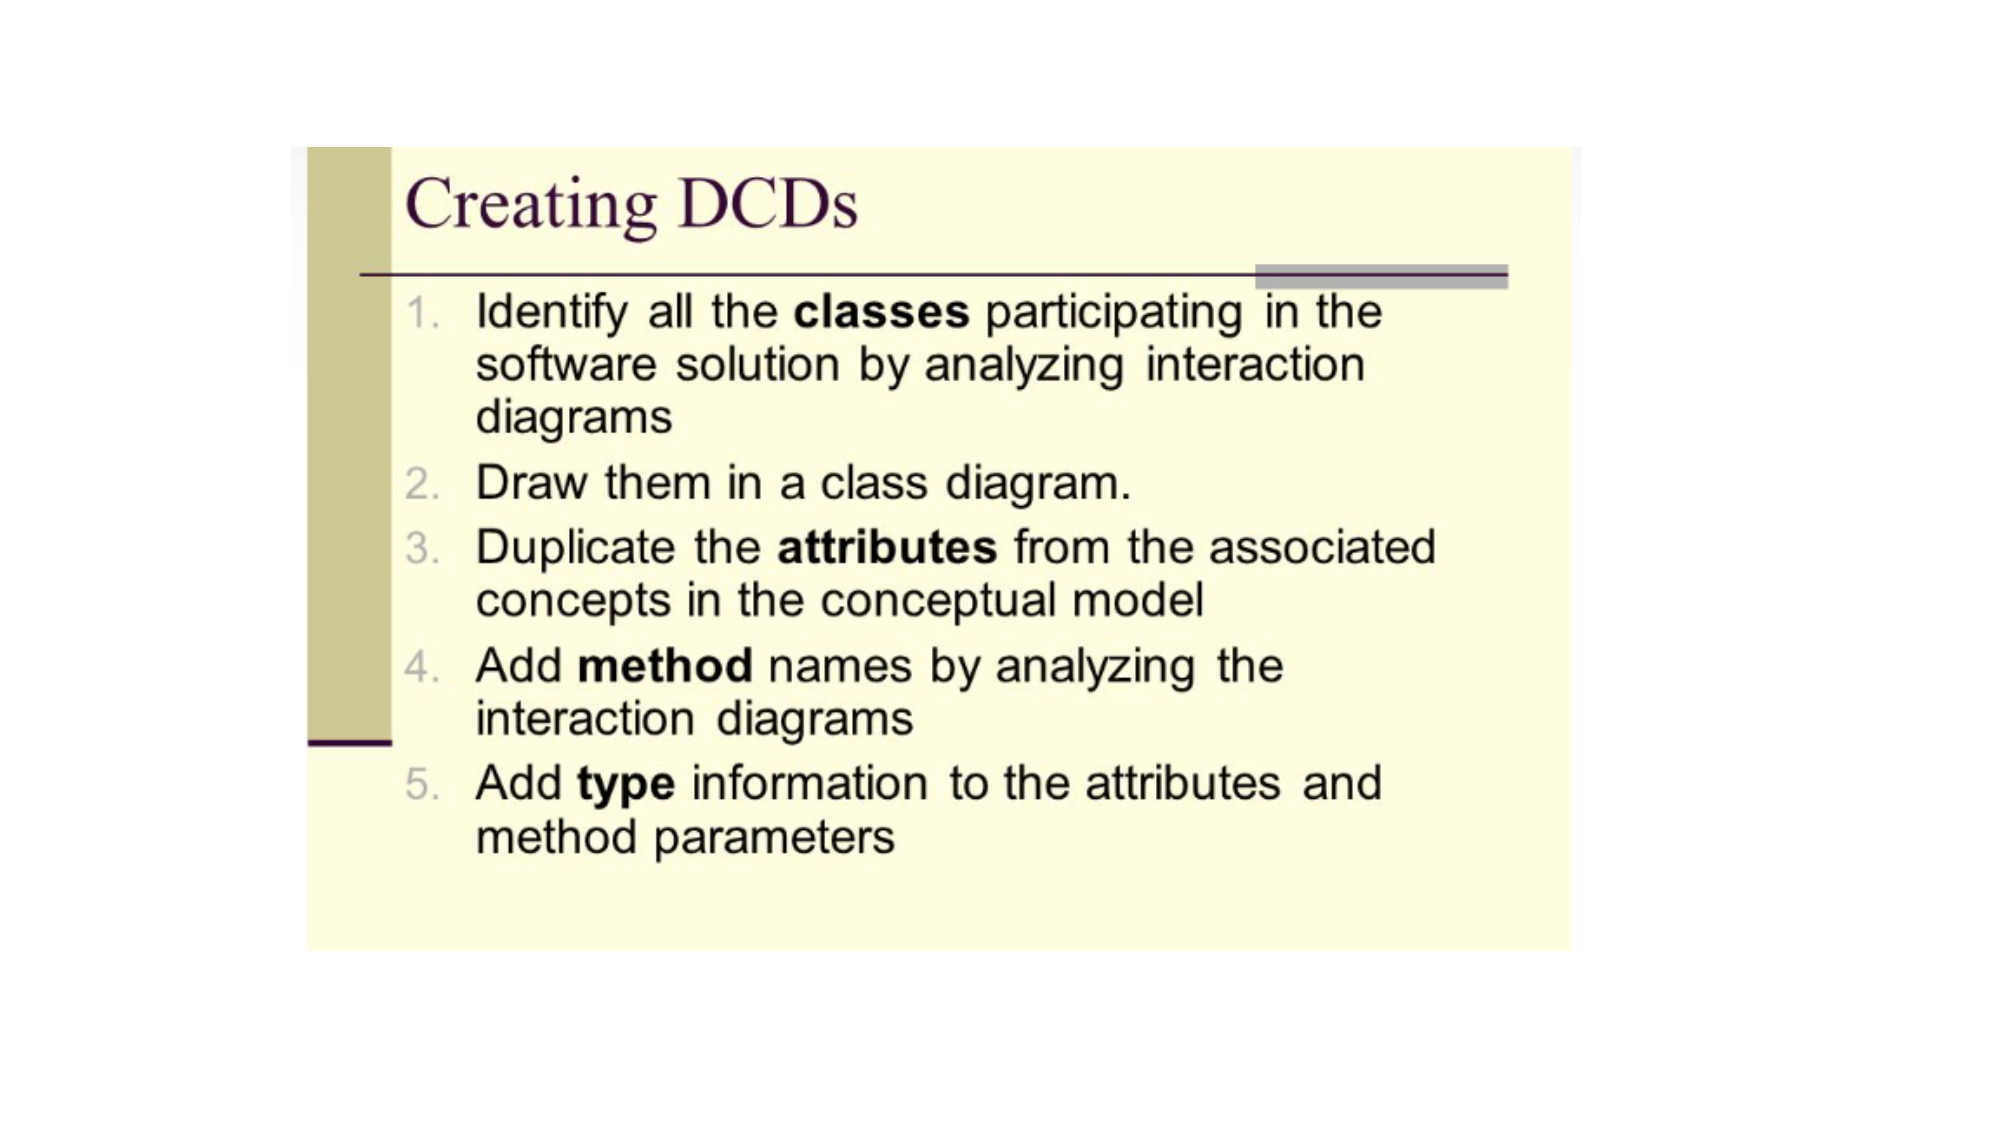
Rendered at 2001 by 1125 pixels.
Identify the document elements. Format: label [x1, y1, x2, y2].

list [291, 147, 1582, 951]
